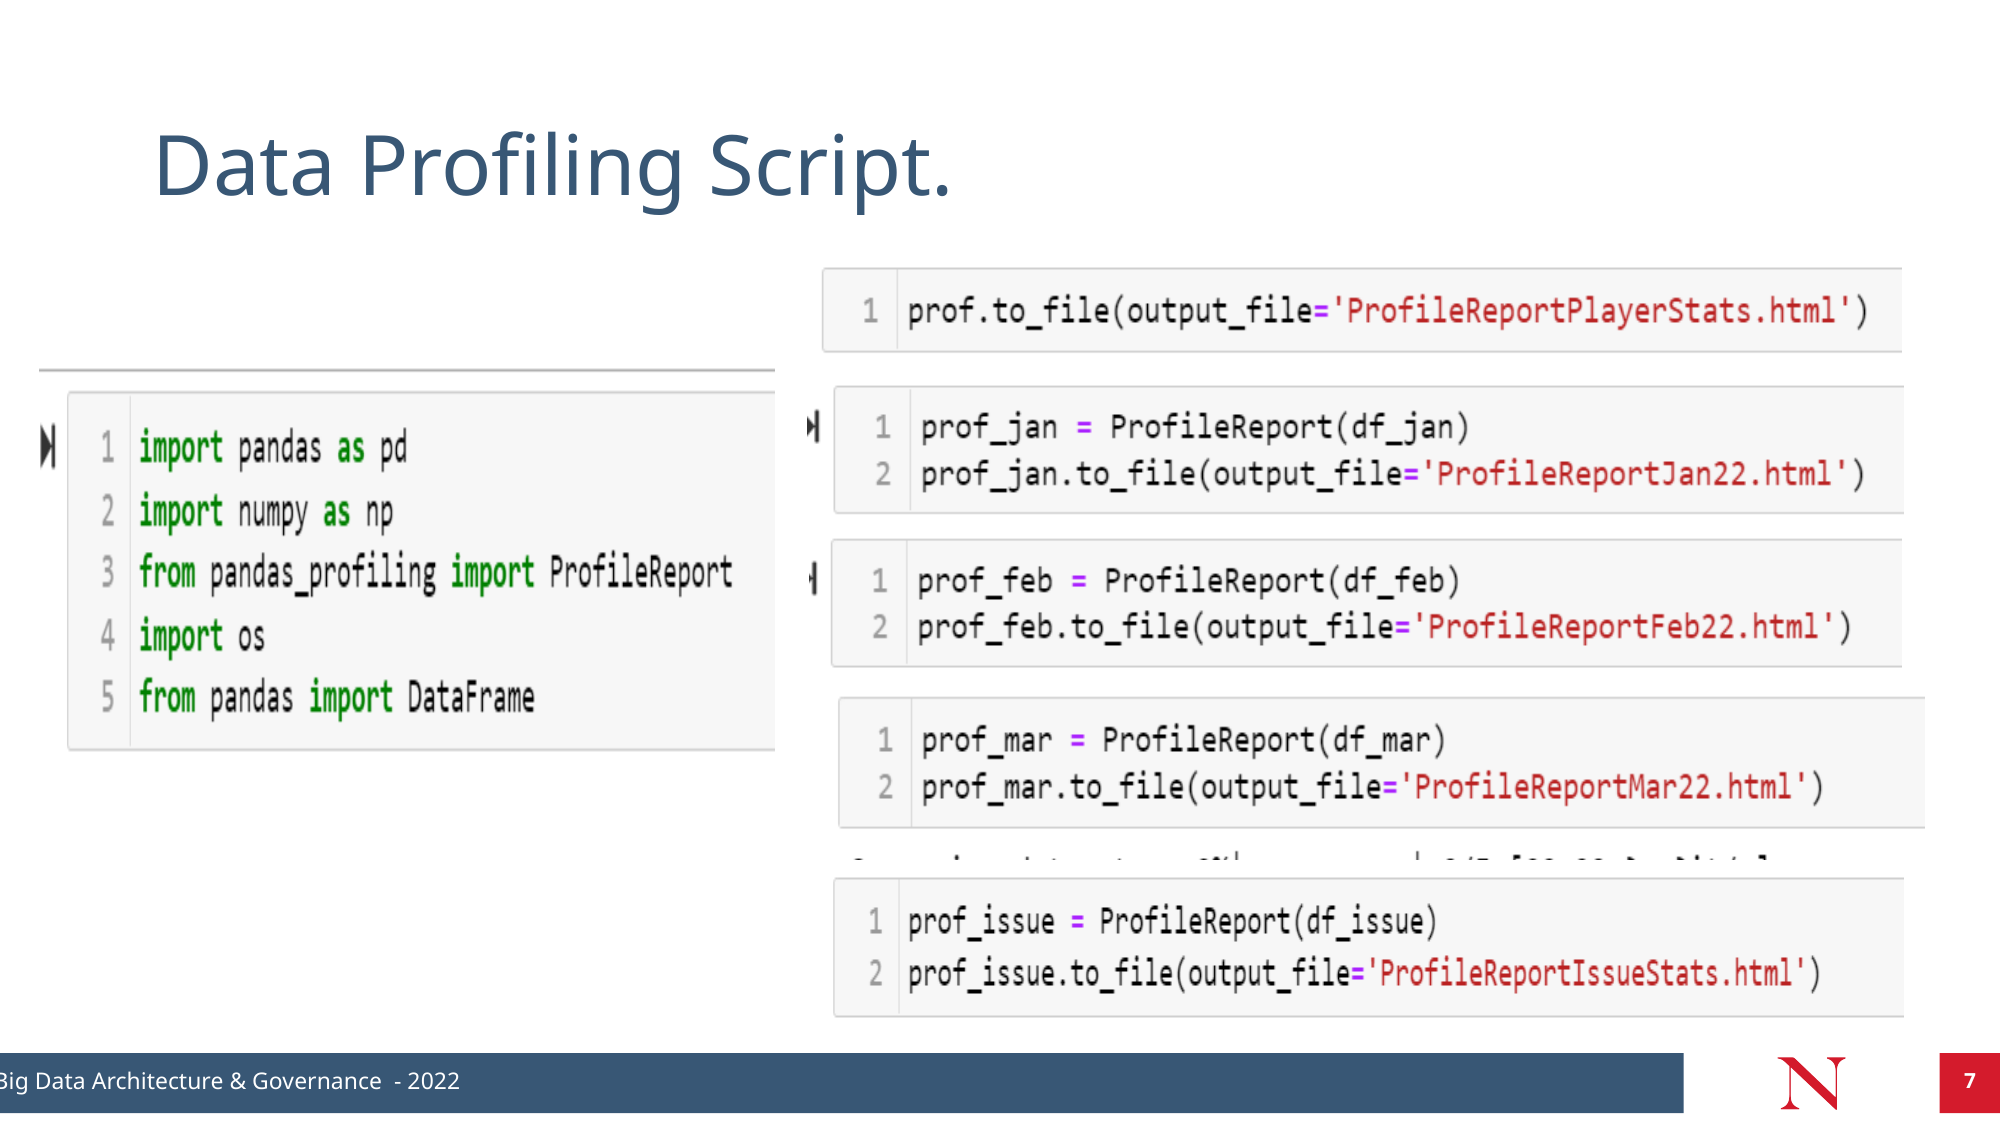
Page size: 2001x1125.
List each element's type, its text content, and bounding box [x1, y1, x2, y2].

picture [1766, 1038, 1857, 1125]
title Data Profiling Script. [137, 59, 1863, 278]
picture [807, 251, 1904, 527]
picture [809, 530, 1925, 1032]
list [39, 360, 775, 764]
